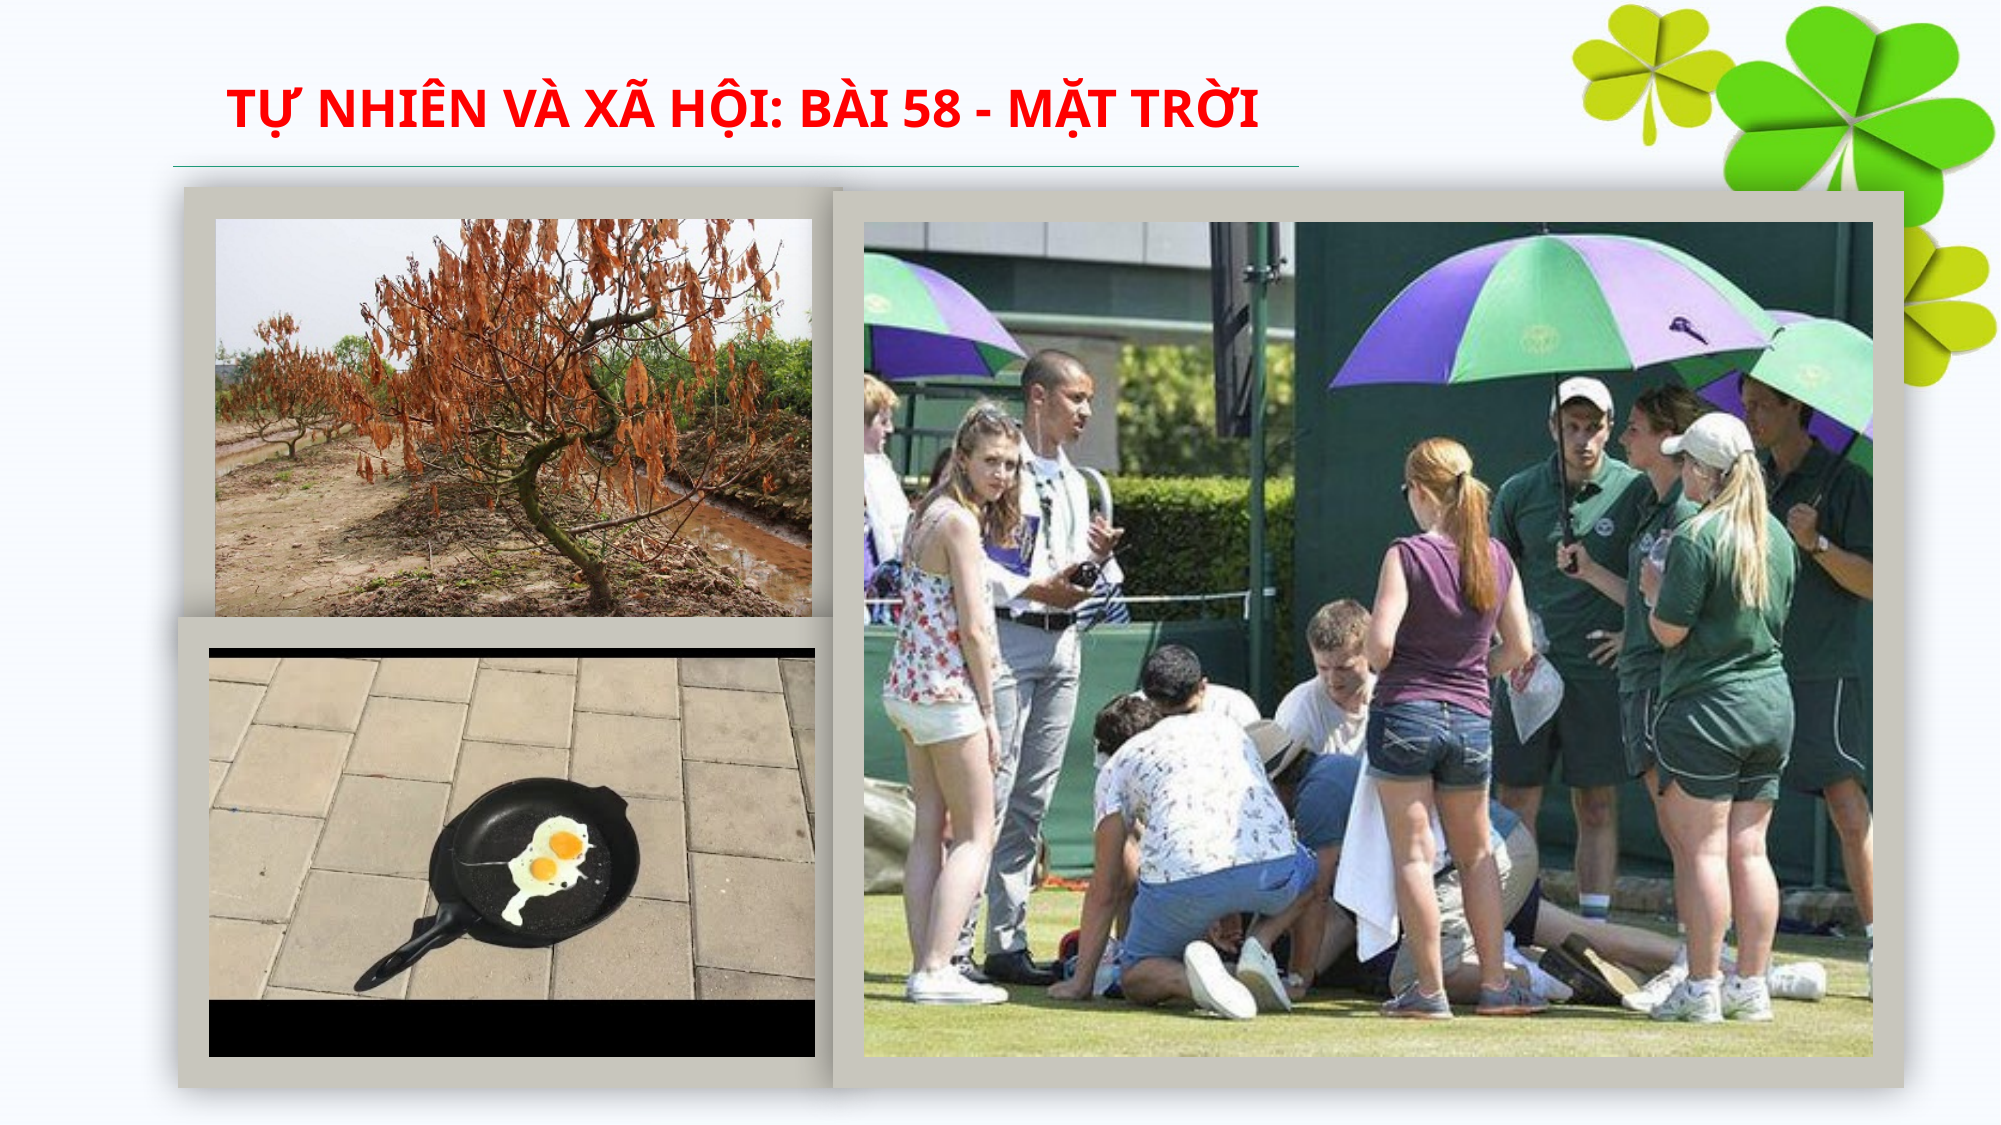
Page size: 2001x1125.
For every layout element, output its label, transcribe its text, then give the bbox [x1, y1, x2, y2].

picture [0, 0, 2001, 1125]
text_box TỰ NHIÊN VÀ XÃ HỘI: BÀI 58 - MẶT TRỜI [211, 68, 1404, 146]
